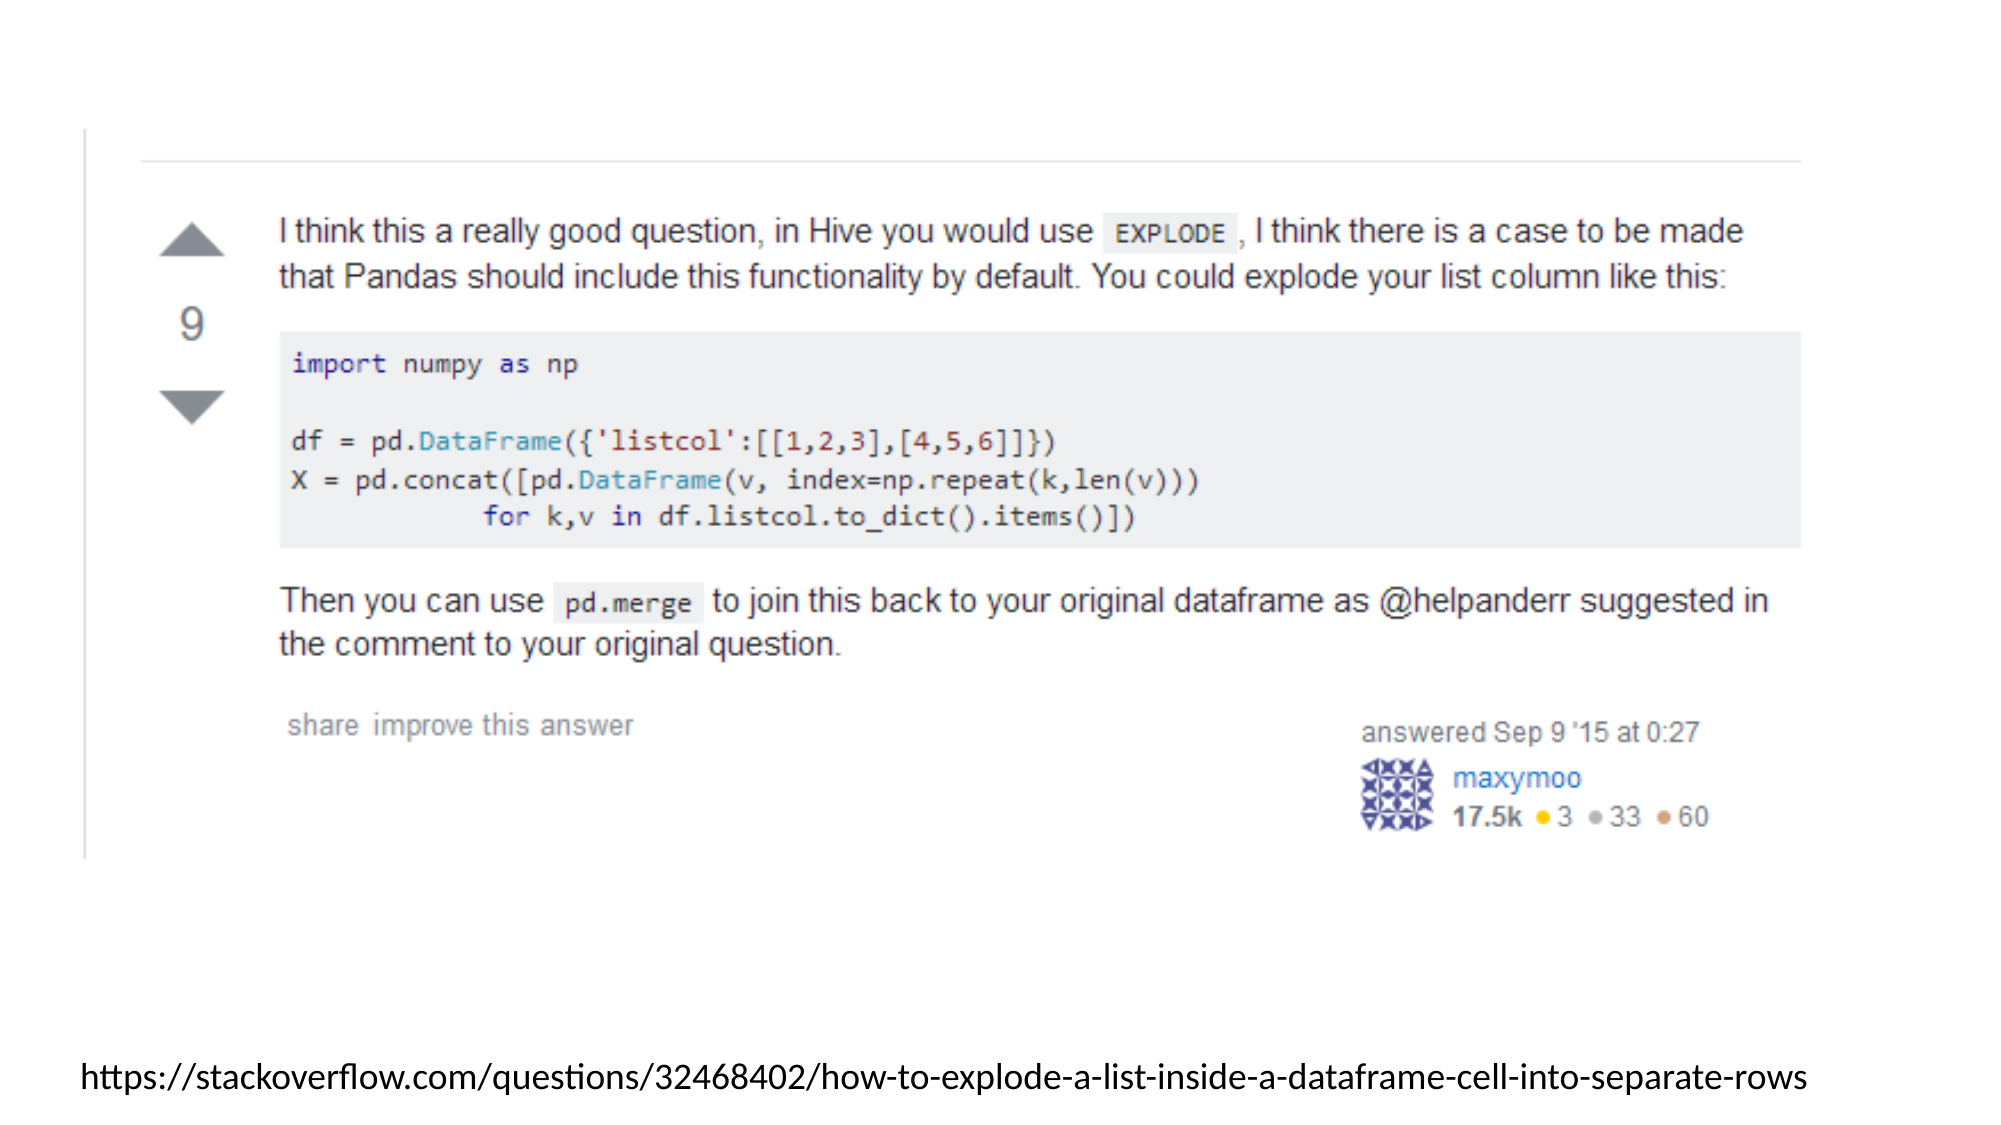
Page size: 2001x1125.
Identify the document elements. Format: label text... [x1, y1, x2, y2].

text_box https://stackoverflow.com/questions/32468402/how-to-explode-a-list-inside-a-dataframe-cell-into-separate-rows [65, 1045, 1971, 1105]
picture [82, 129, 1822, 859]
